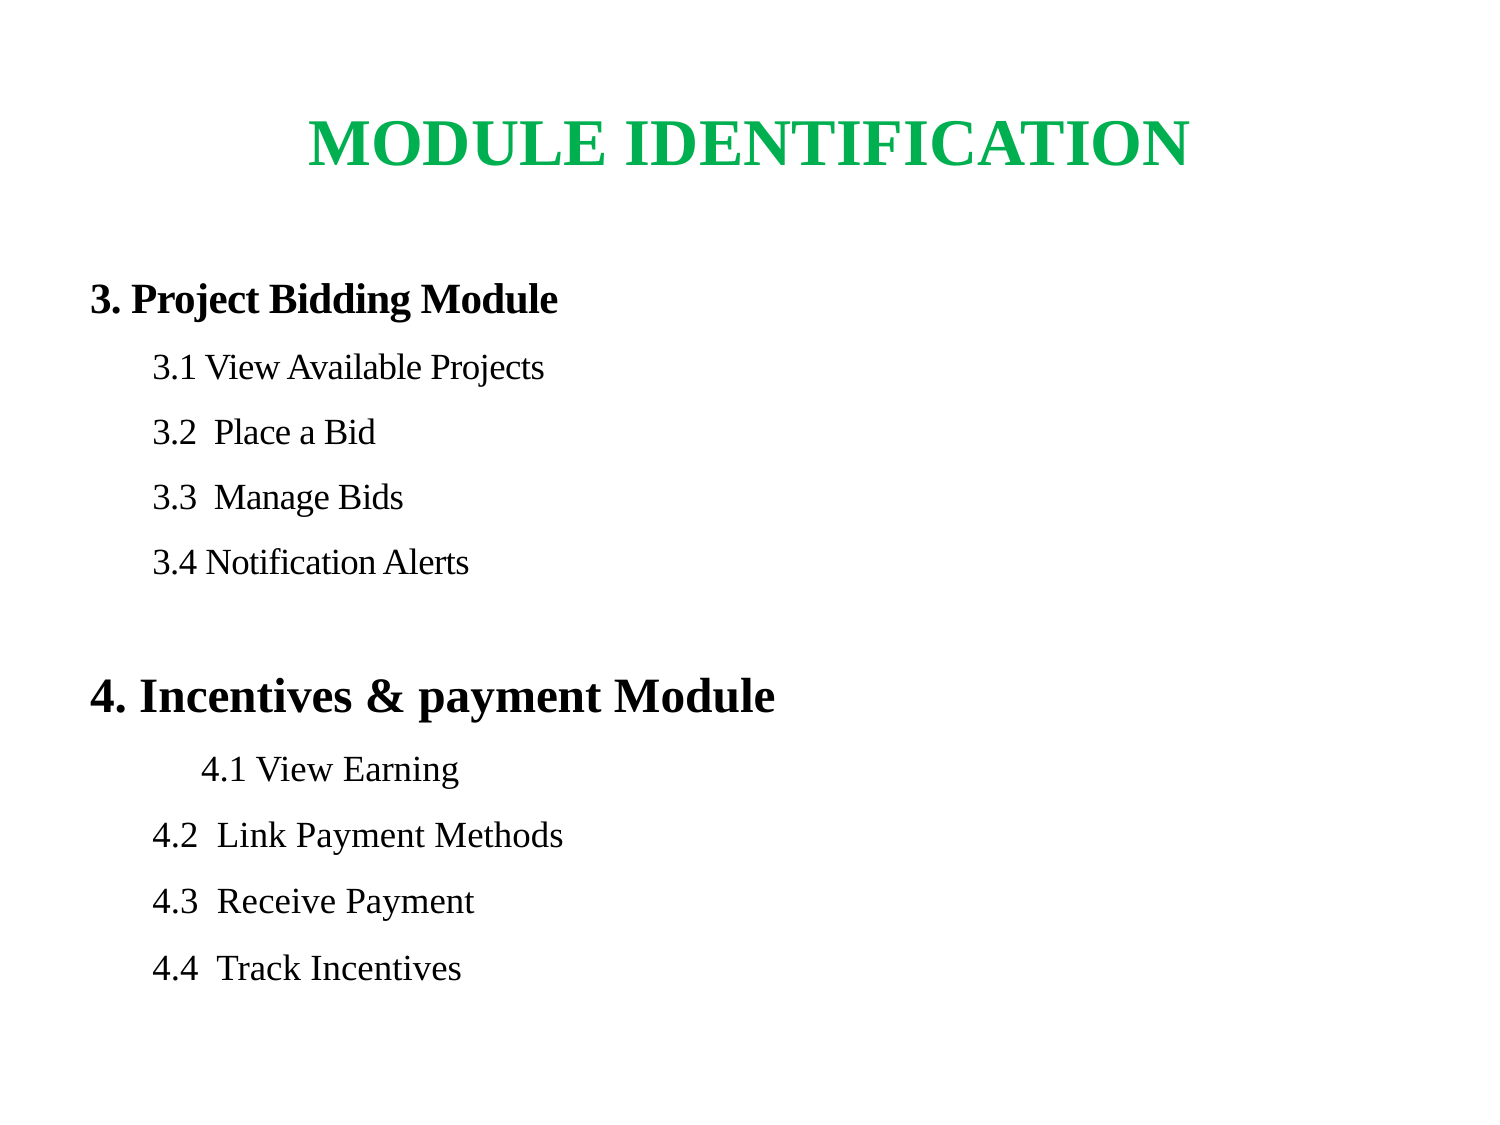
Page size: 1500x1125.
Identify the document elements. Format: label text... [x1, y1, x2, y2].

list 3. Project Bidding Module 3.1 View Available Projects 3.2 Place a Bid 3.3 Manage Bids 3.4 Notification Alerts 4. Incentives & payment Module 4.1 View Earning 4.2 Link Payment Methods 4.3 Receive Payment 4.4 Track Incentives [75, 262, 1425, 1080]
text_box MODULE IDENTIFICATION [74, 45, 1425, 233]
